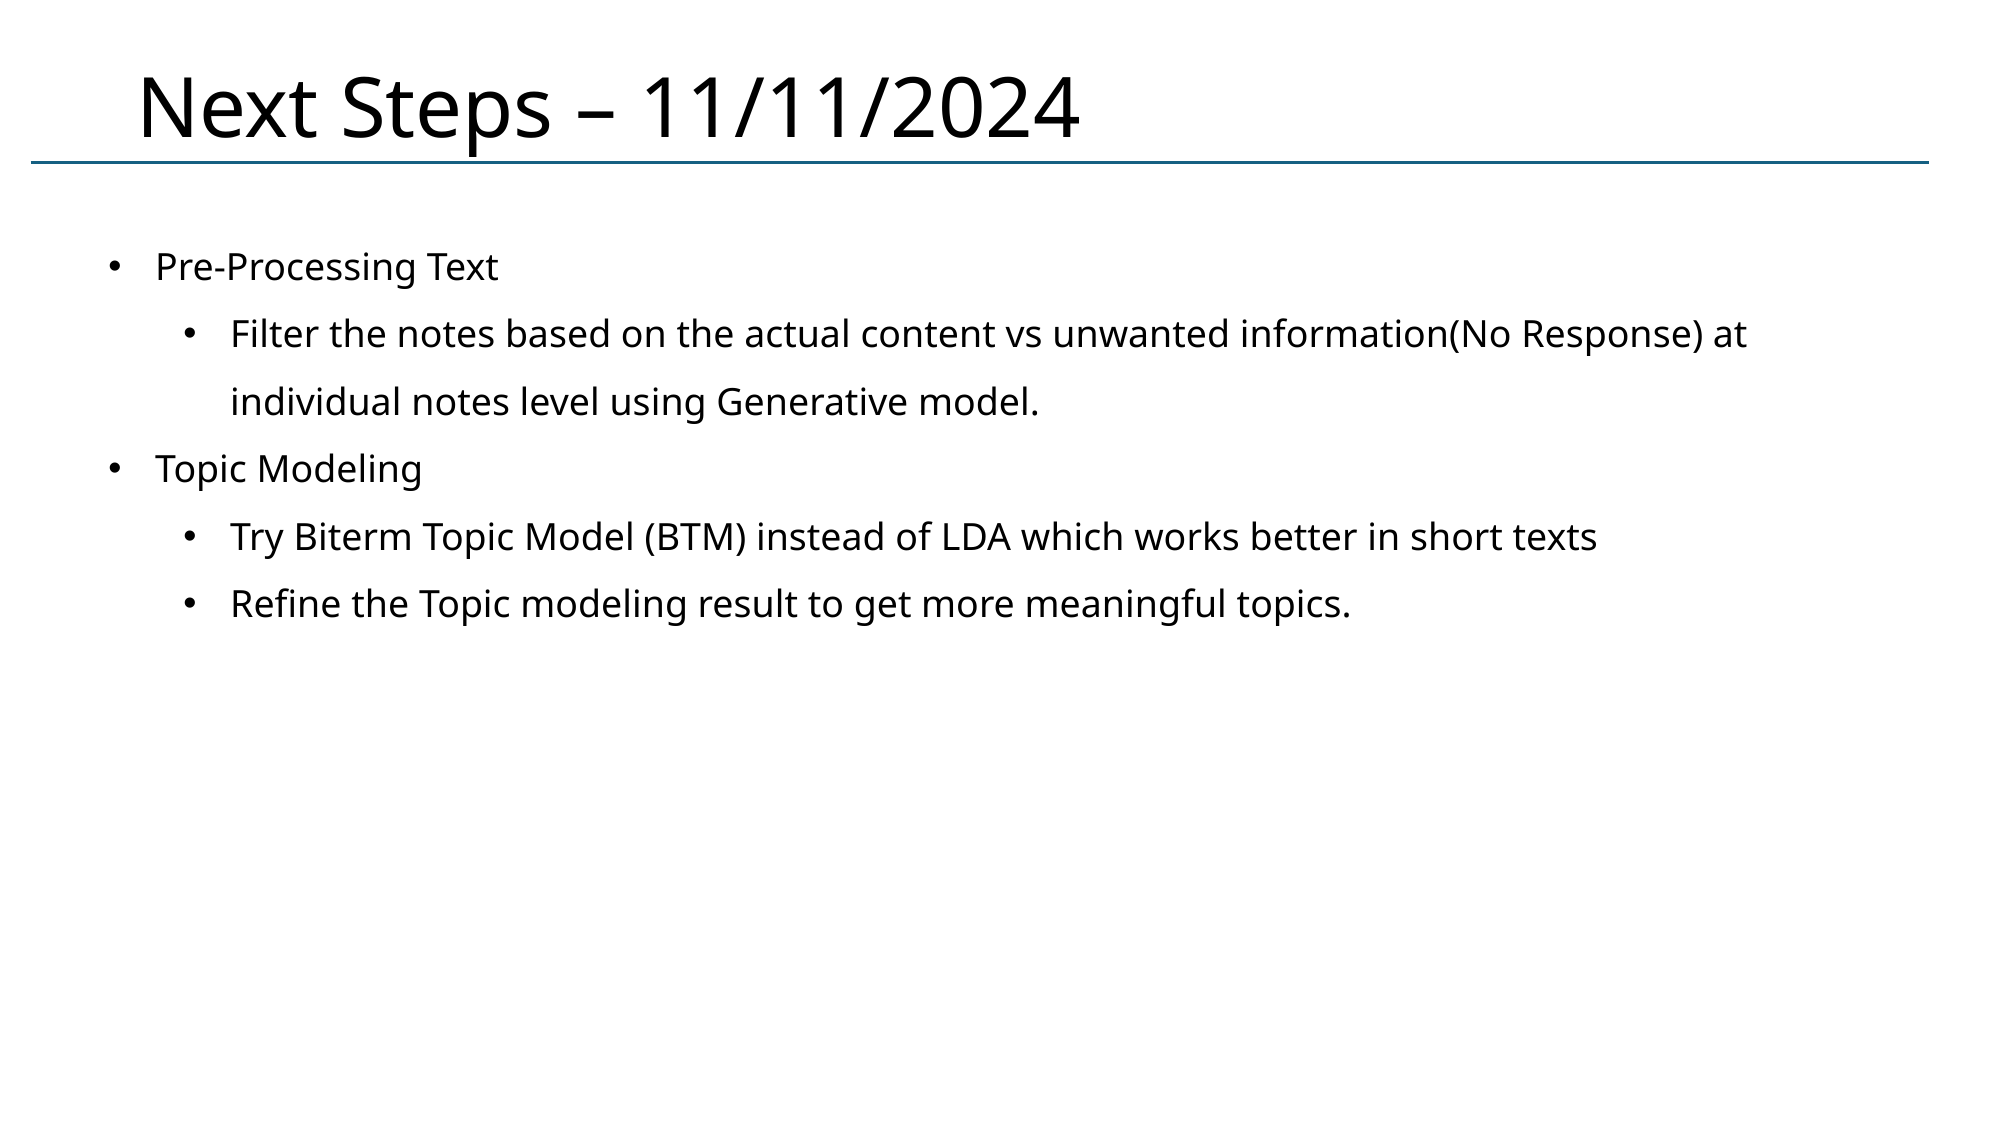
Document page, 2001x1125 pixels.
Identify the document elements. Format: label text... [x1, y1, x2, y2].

title Next Steps – 11/11/2024 [120, 16, 1912, 161]
text_box Pre-Processing Text Filter the notes based on the actual content vs unwanted information(No Response) at individual notes level using Generative model. Topic Modeling Try Biterm Topic Model (BTM) instead of LDA which works better in short texts Refine the Topic modeling result to get more meaningful topics. [93, 167, 1867, 633]
